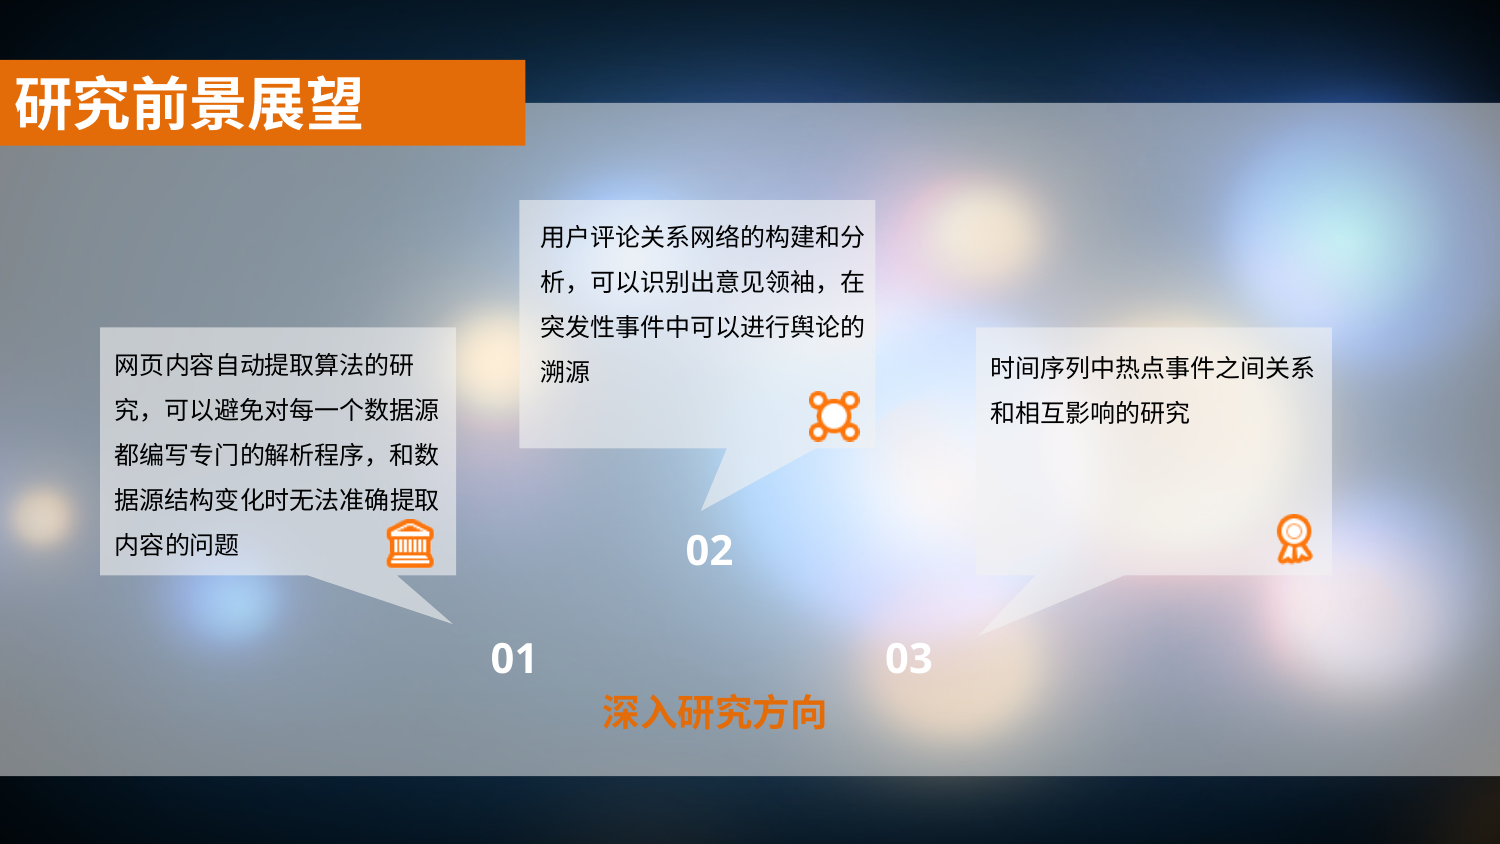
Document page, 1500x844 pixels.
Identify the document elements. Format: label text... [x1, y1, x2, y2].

text_box [0, 102, 1500, 777]
text_box 研究前景展望 [0, 59, 526, 145]
picture [0, 0, 1500, 102]
picture [0, 777, 1500, 844]
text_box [975, 327, 1332, 576]
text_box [473, 516, 952, 743]
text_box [518, 199, 882, 449]
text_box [99, 327, 457, 576]
